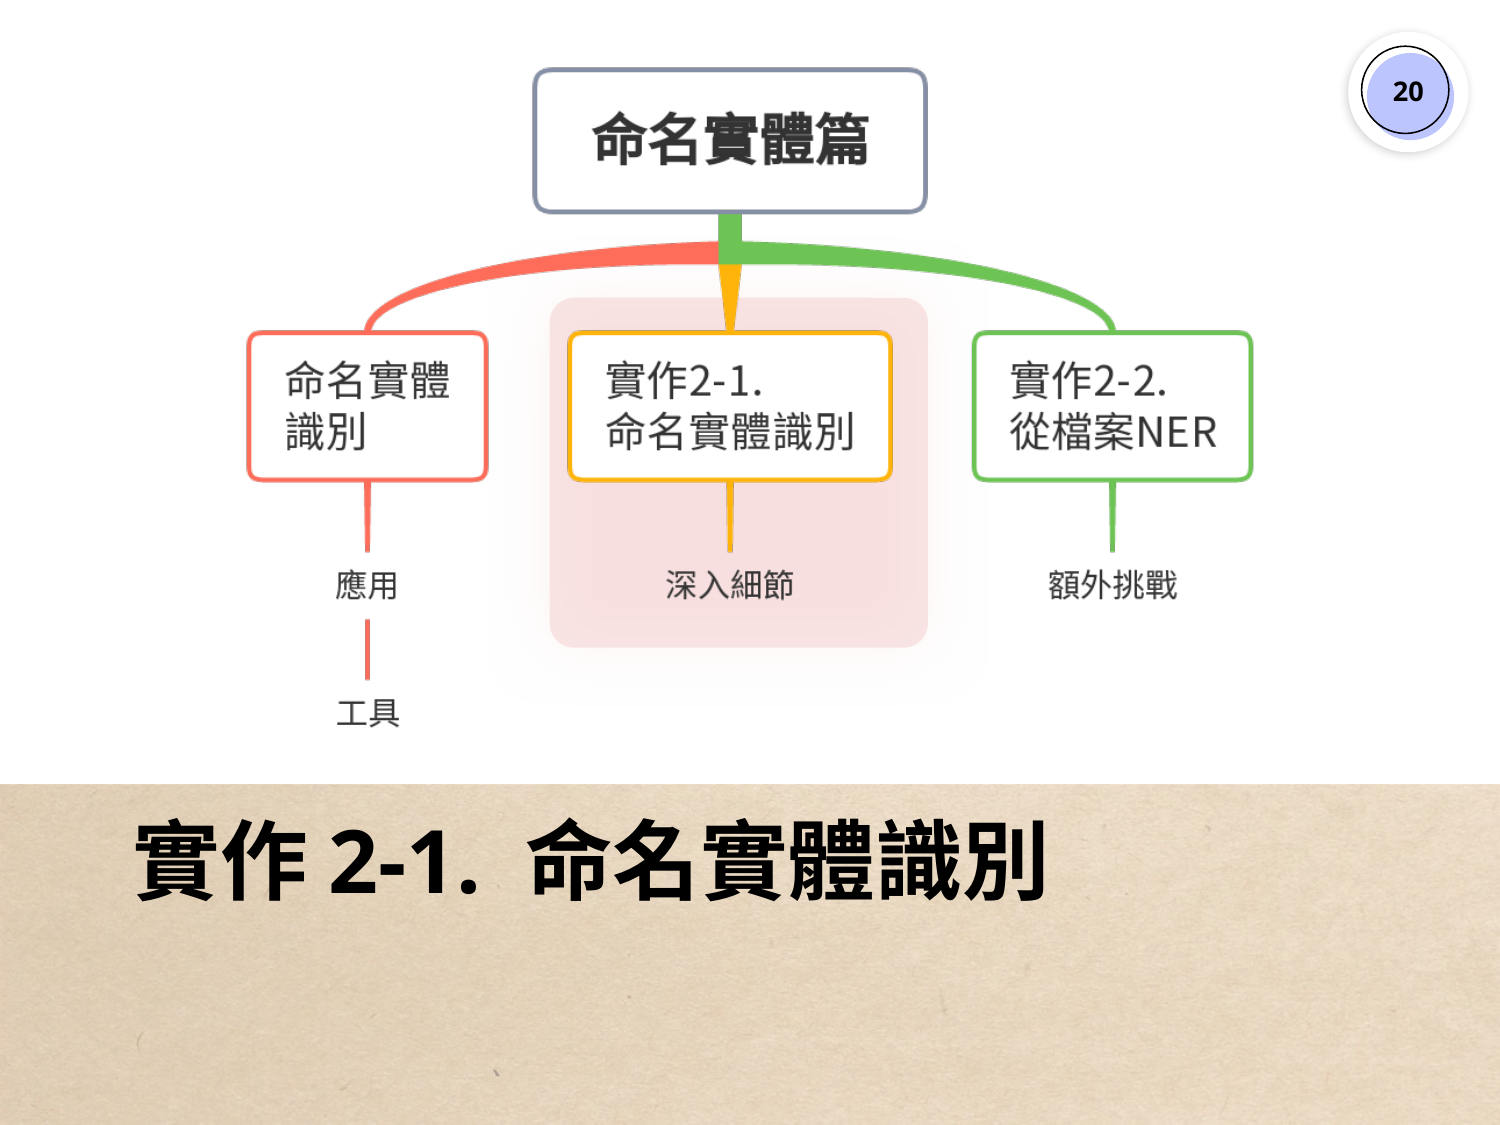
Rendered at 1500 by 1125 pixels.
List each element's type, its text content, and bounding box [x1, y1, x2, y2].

text_box 實作2-1. 命名實體識別 [117, 806, 1383, 920]
picture [176, 0, 1323, 819]
slide_number ‹#› [1363, 49, 1454, 136]
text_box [0, 785, 1500, 1125]
